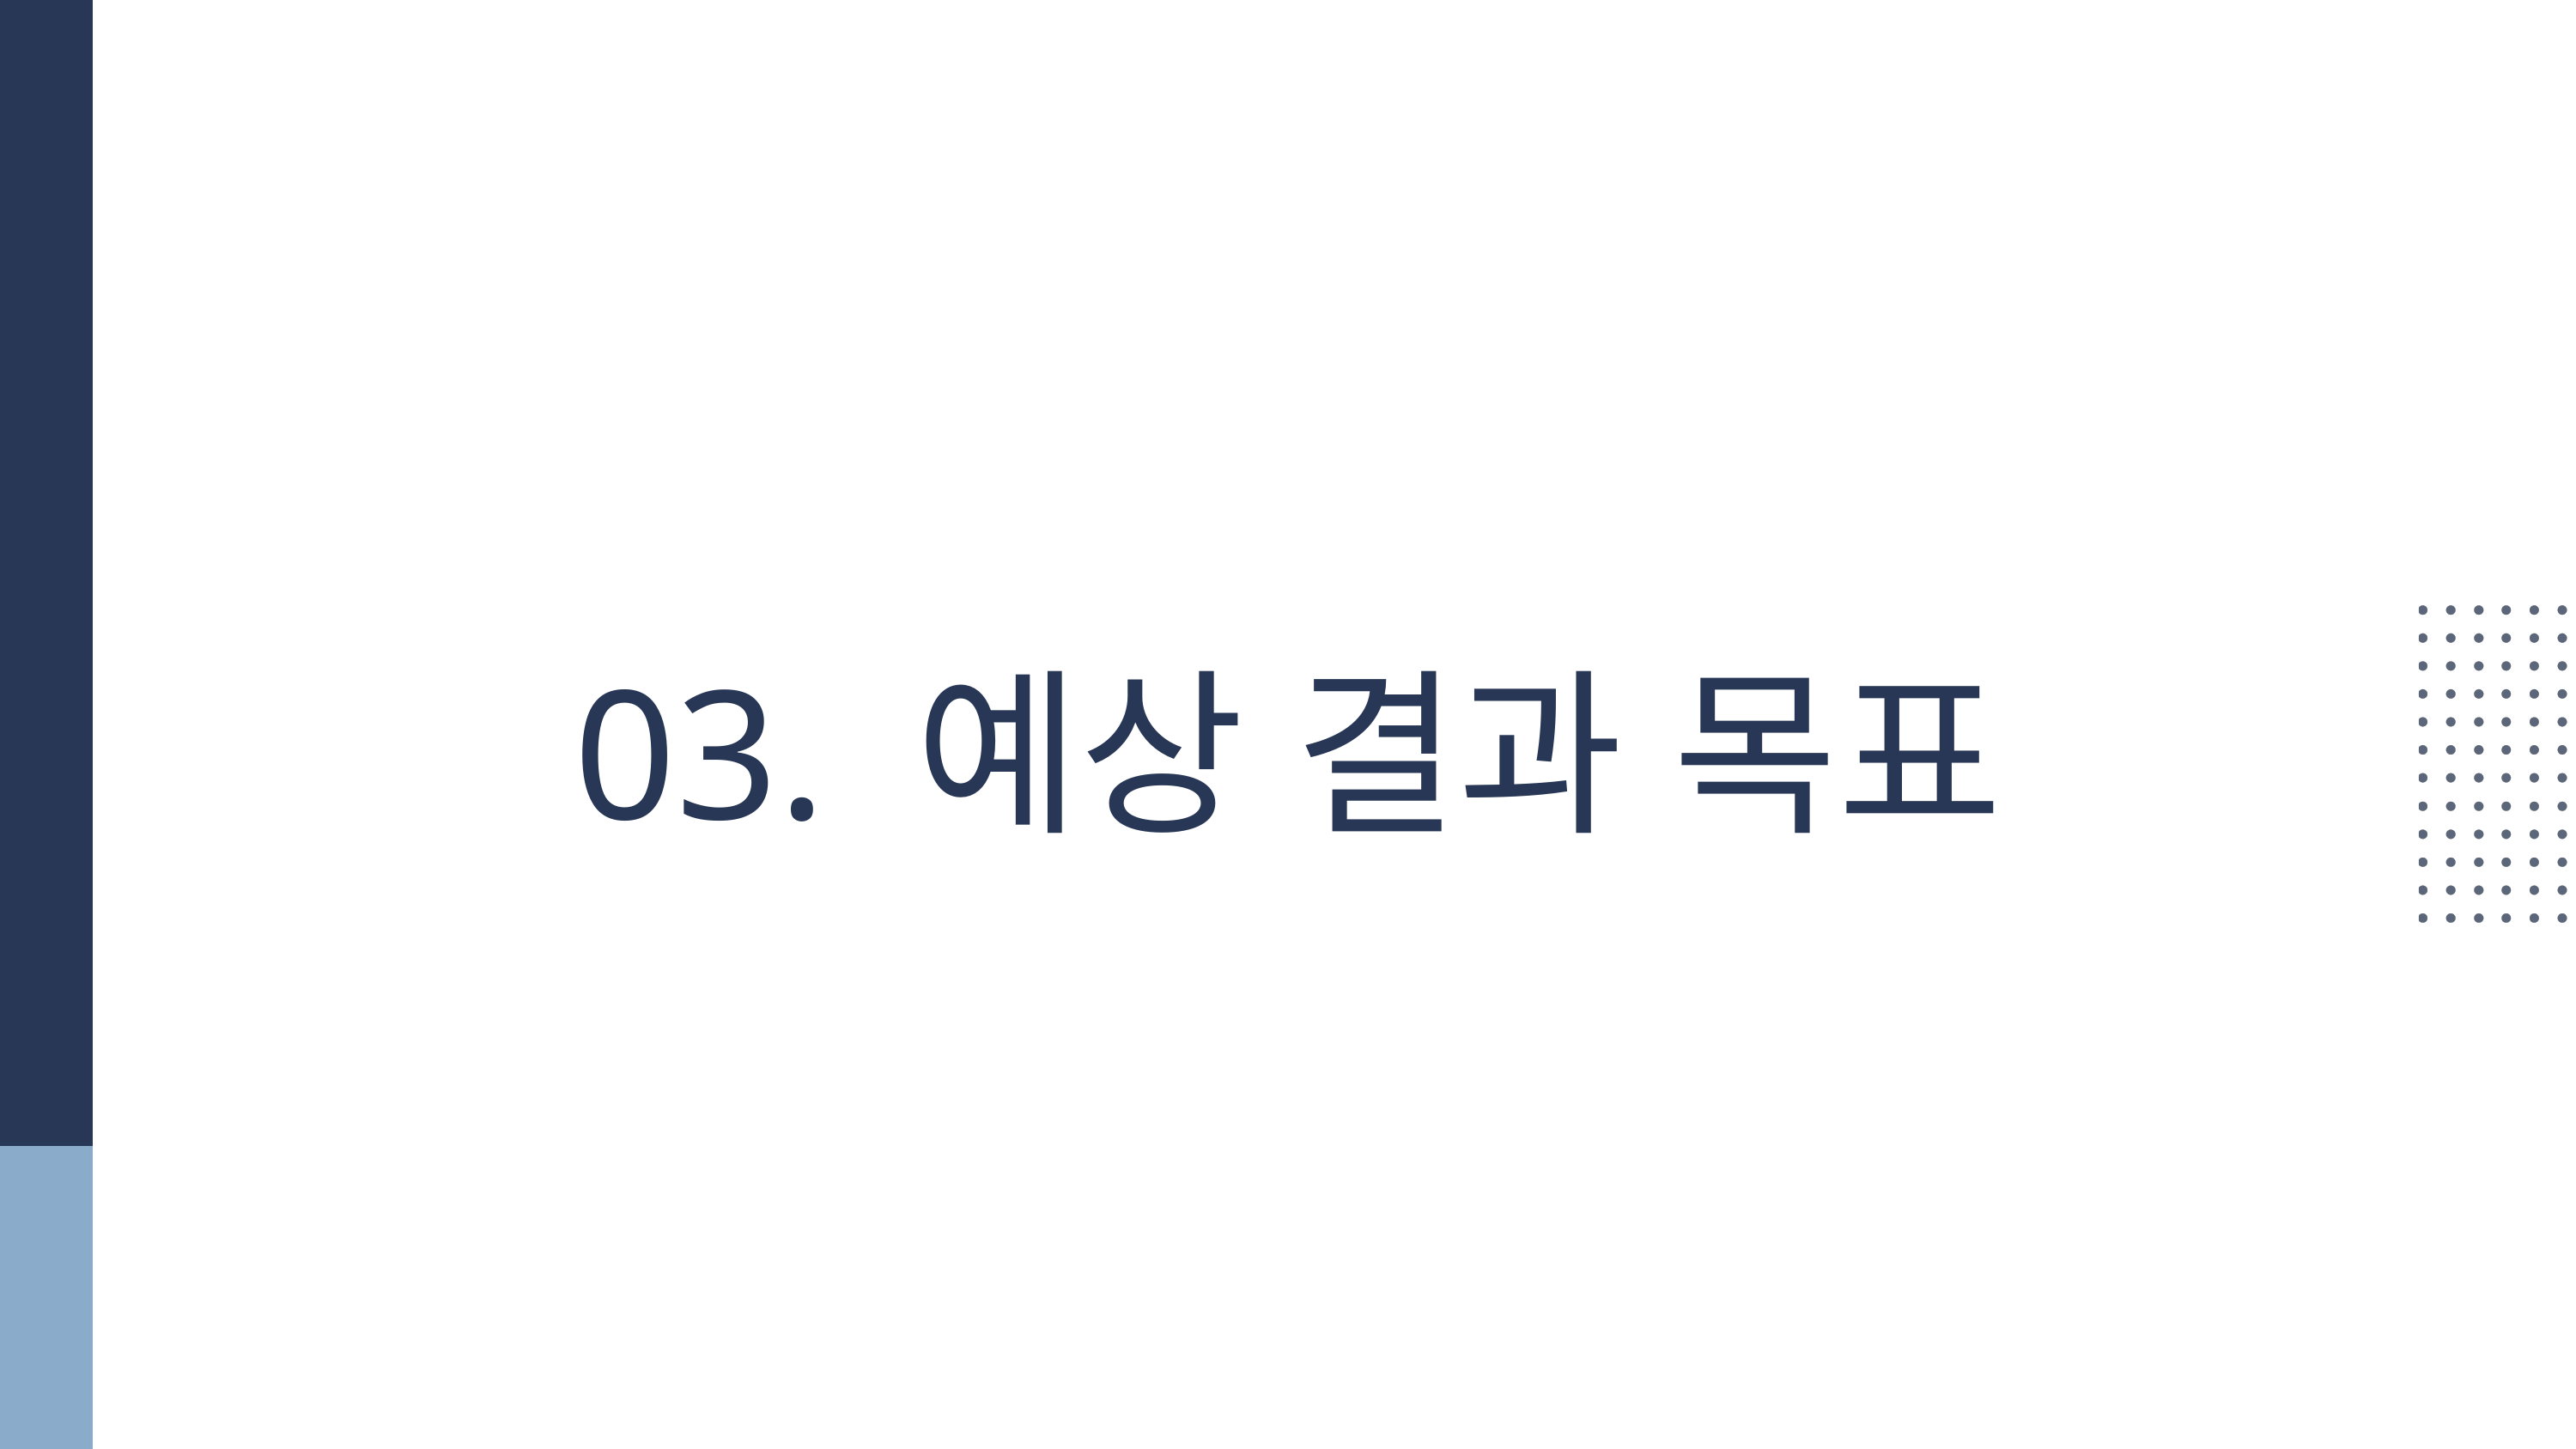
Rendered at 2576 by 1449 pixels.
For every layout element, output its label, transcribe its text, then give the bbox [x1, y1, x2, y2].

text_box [0, 1145, 94, 1449]
text_box [2418, 605, 2576, 923]
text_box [0, 0, 94, 1145]
text_box 03. 예상 결과 목표 [538, 604, 2038, 856]
